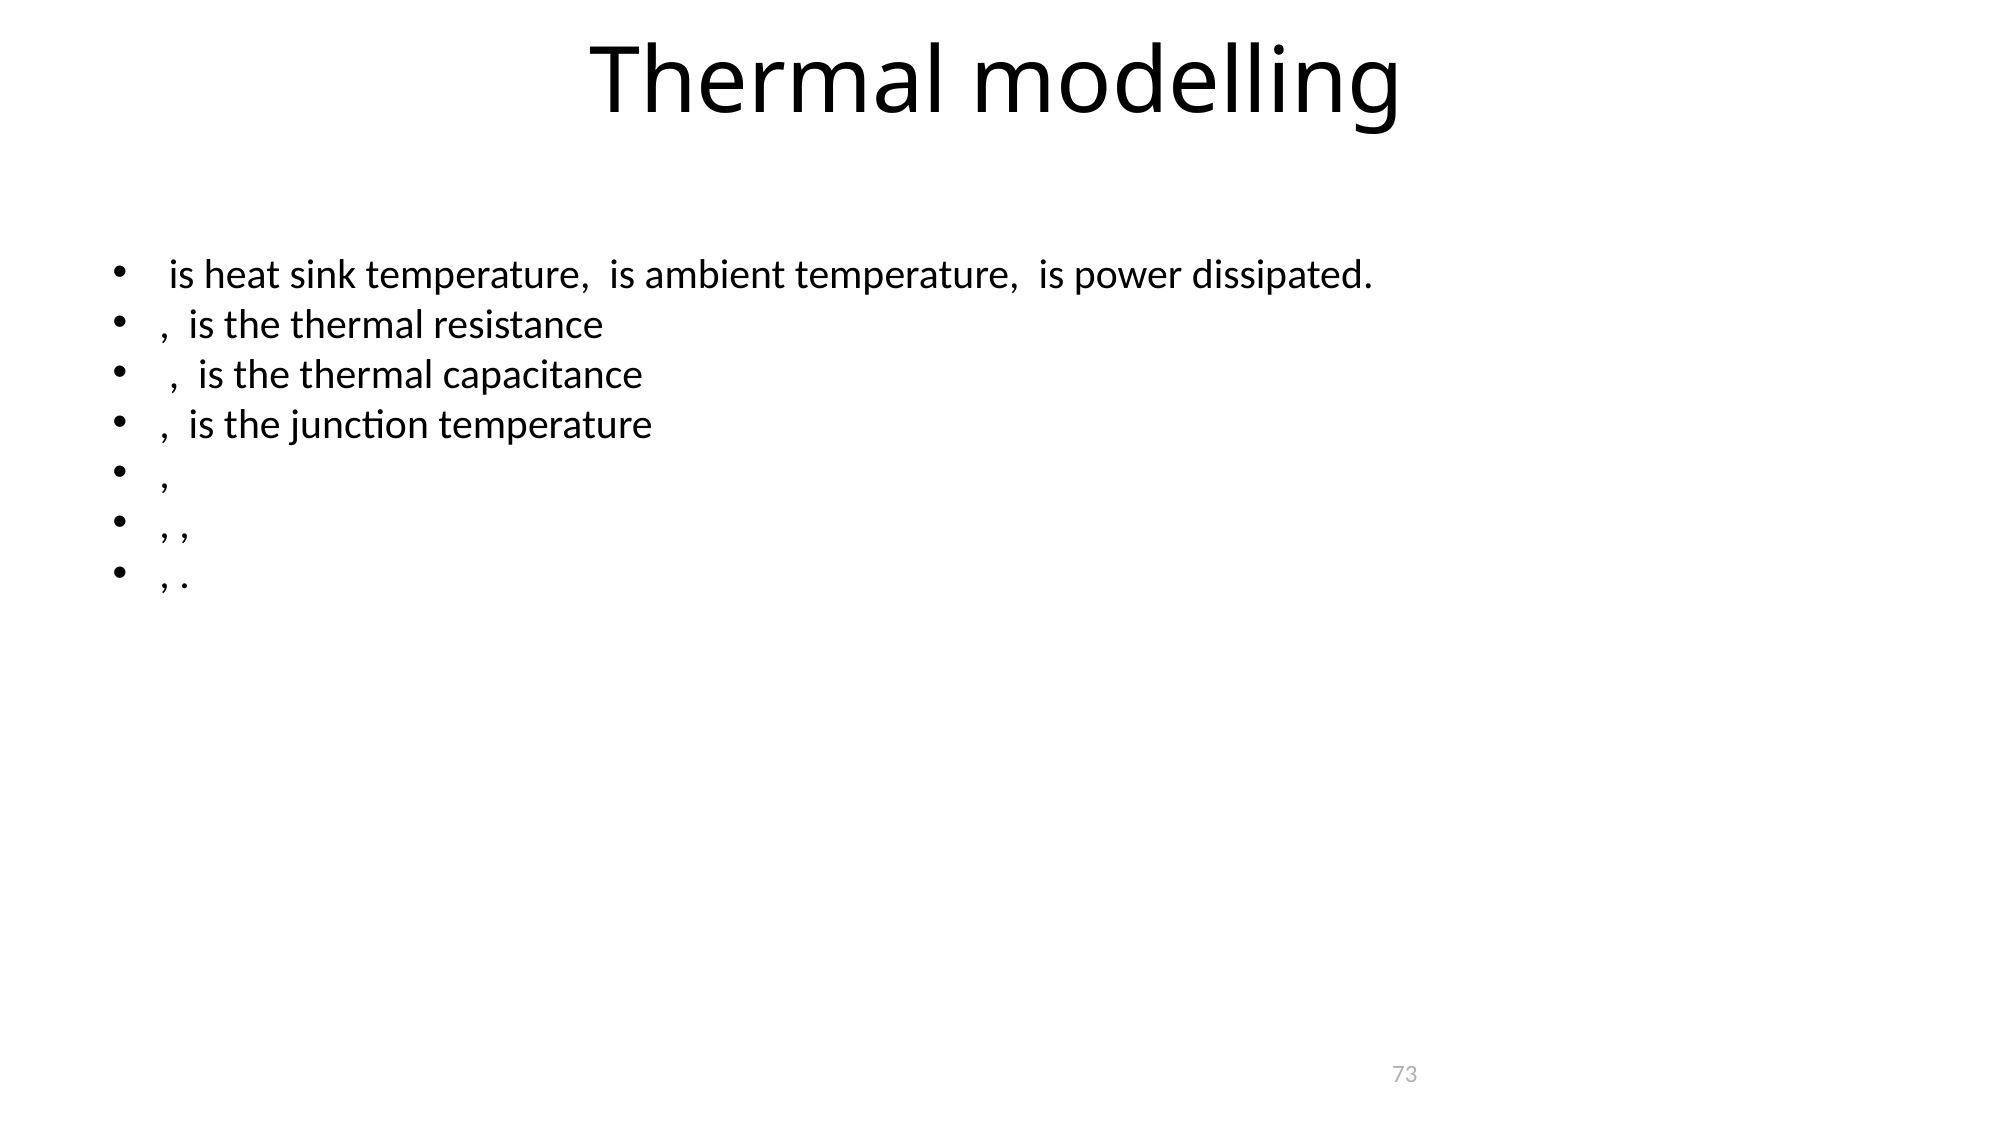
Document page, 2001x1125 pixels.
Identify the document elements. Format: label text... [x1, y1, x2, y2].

text_box Thermal modelling [20, 20, 1975, 131]
slide_number 73 [1074, 738, 1425, 1125]
